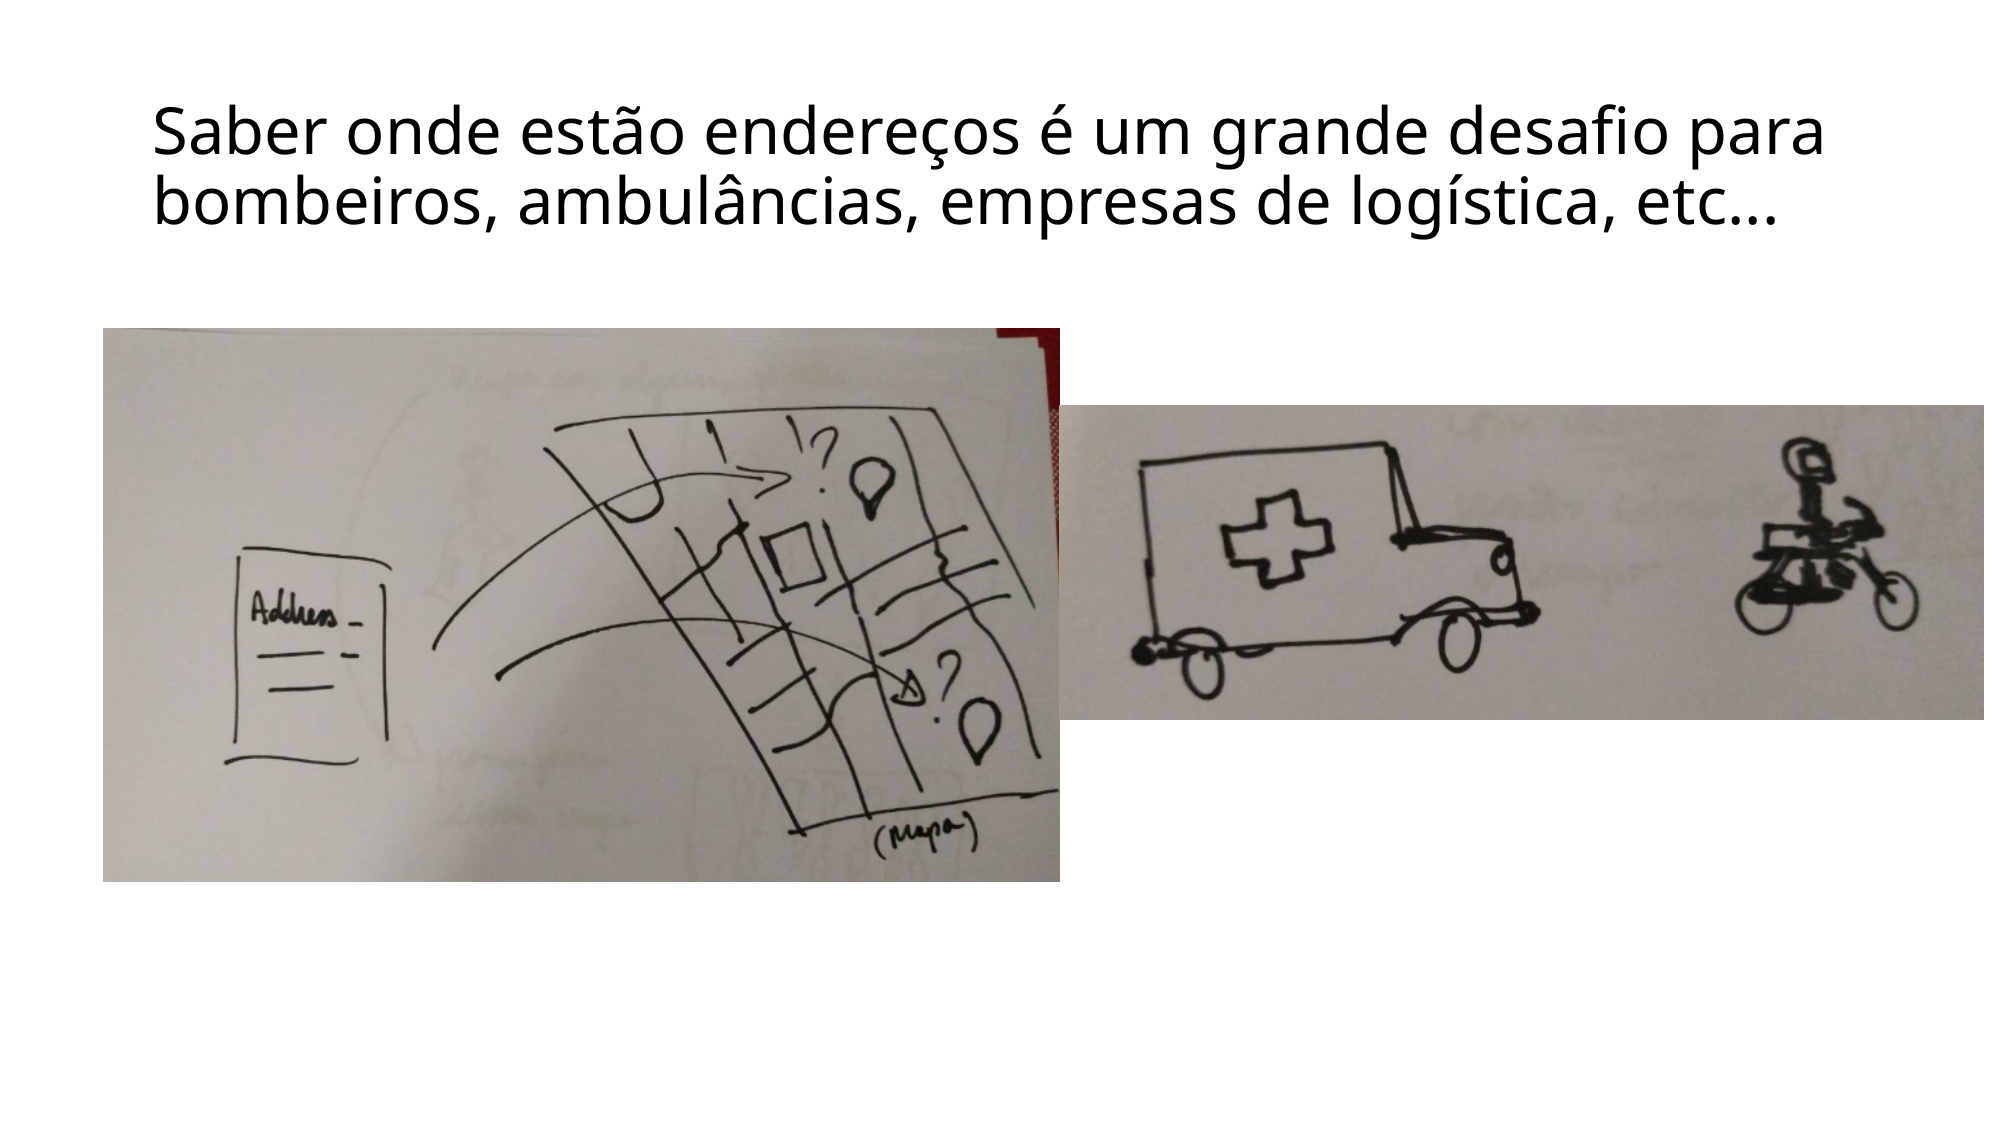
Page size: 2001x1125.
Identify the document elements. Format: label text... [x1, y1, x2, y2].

title Saber onde estão endereços é um grande desafio para bombeiros, ambulâncias, empresas de logística, etc... [137, 59, 1863, 278]
picture [103, 328, 1984, 882]
